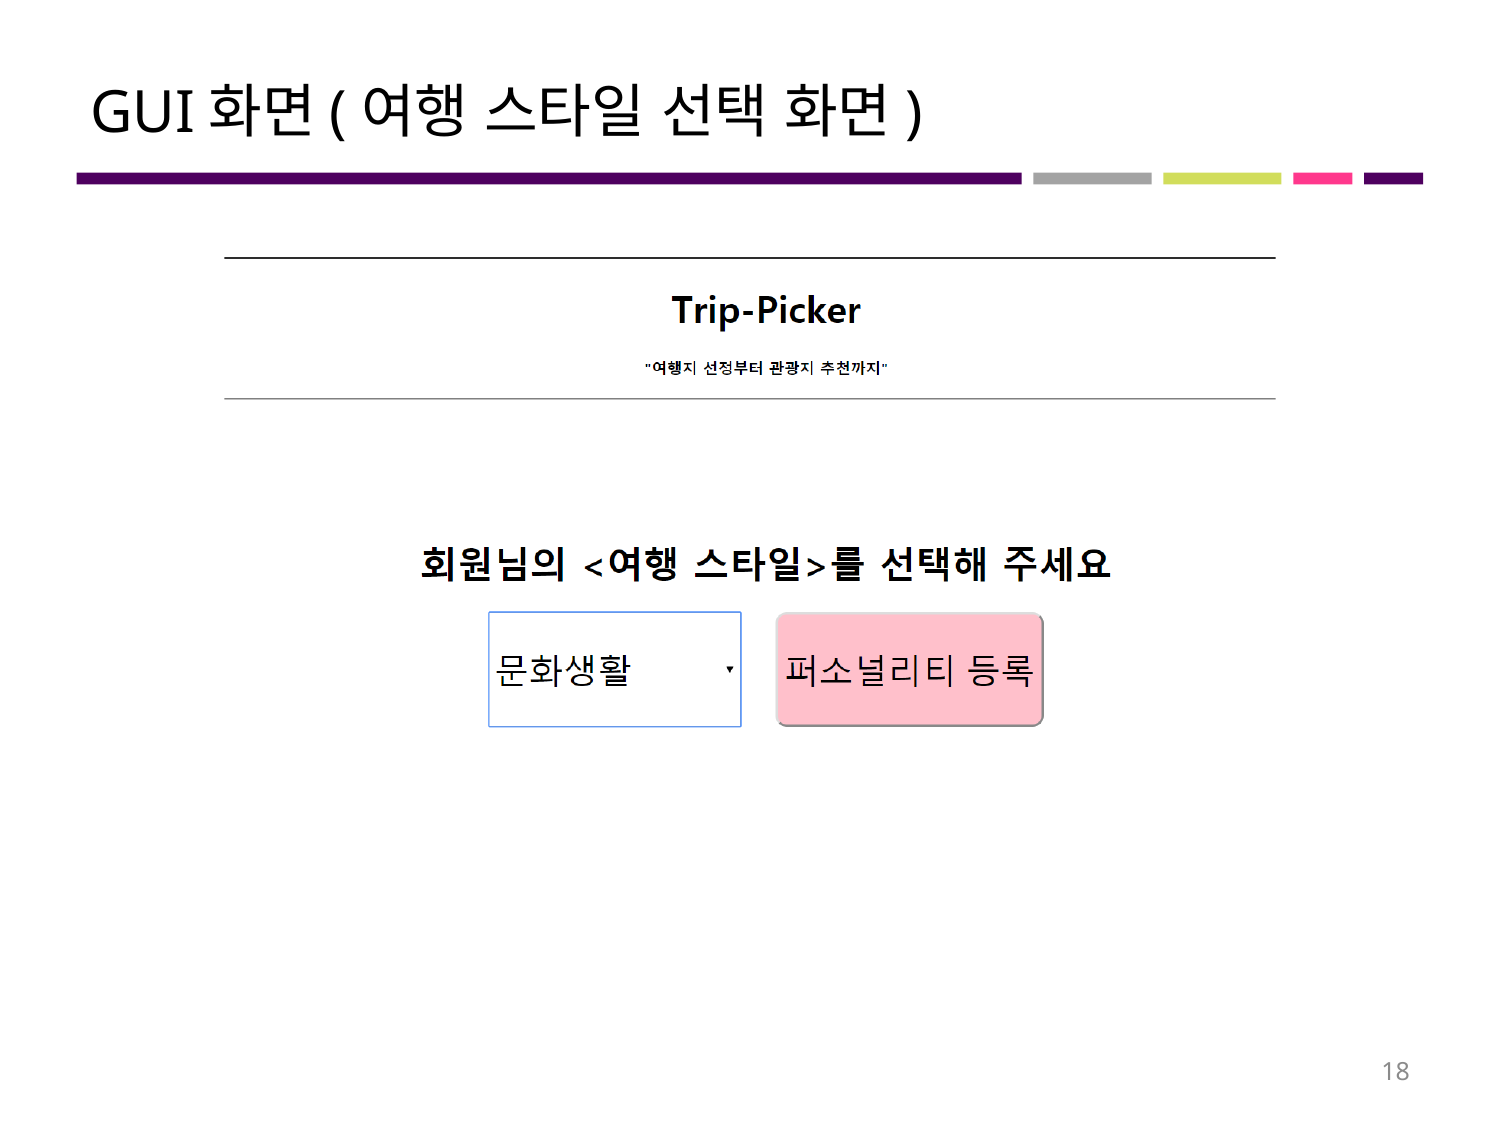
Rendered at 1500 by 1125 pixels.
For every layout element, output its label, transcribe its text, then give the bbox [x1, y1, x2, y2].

slide_number 18 [1074, 1042, 1425, 1103]
picture [224, 257, 1276, 1073]
title GUI화면(여행 스타일 선택 화면) [75, 45, 1425, 173]
